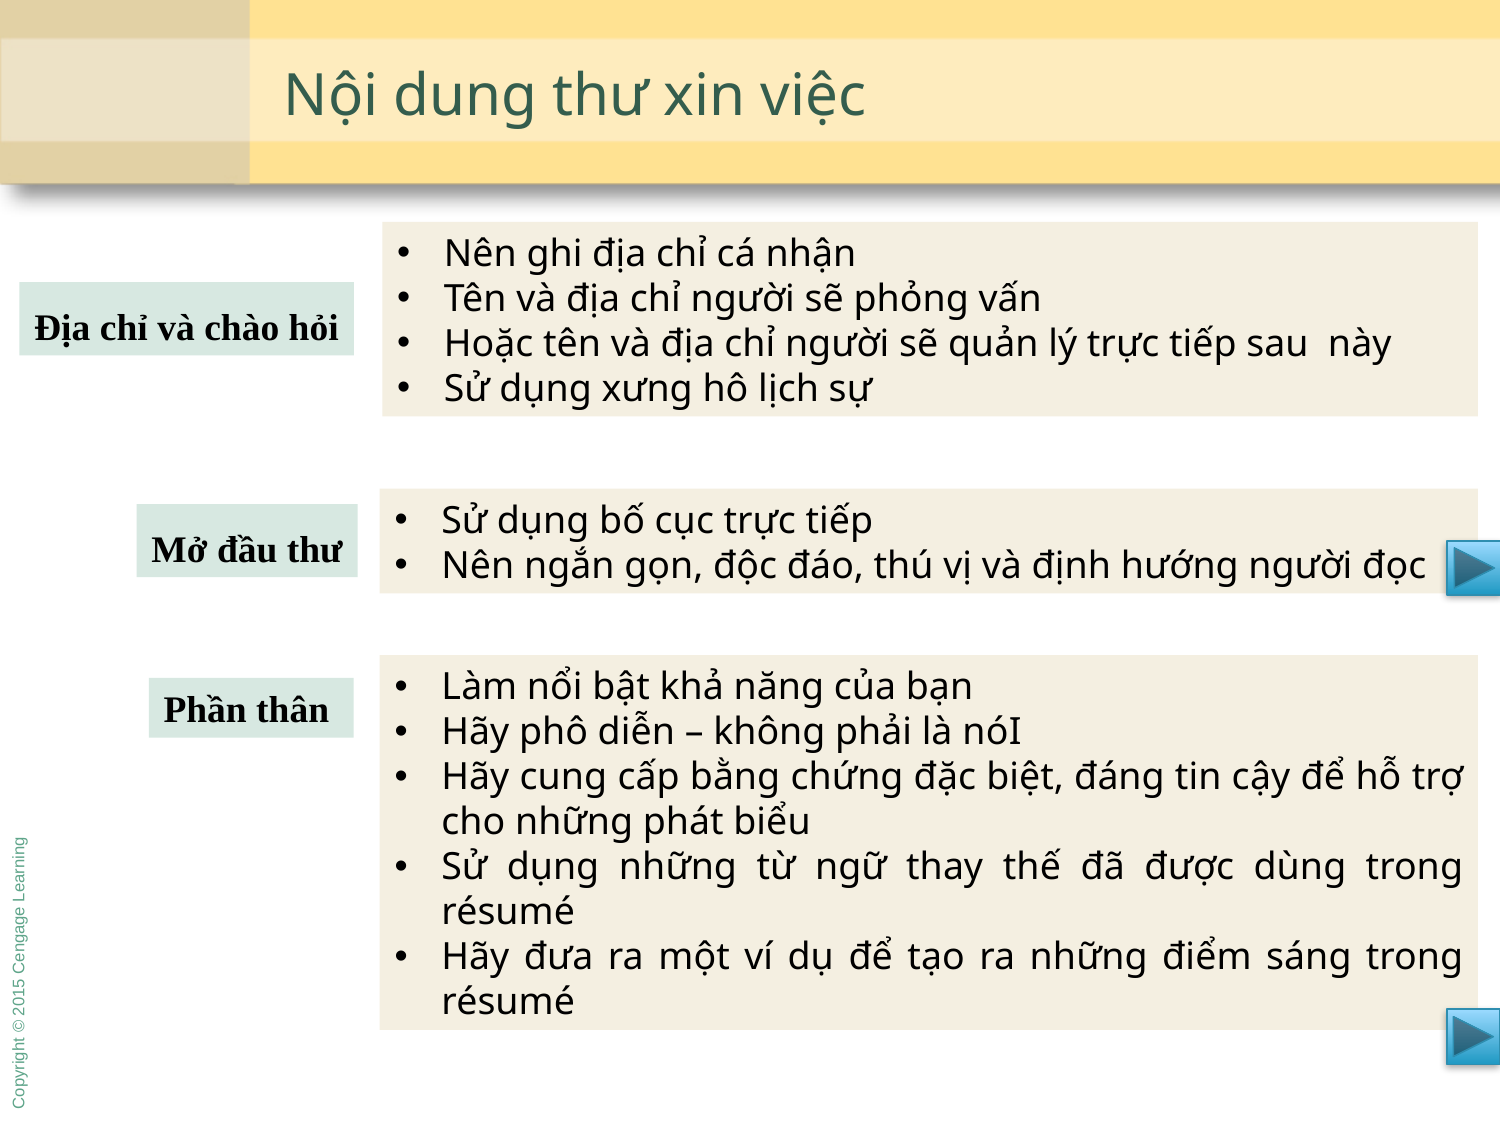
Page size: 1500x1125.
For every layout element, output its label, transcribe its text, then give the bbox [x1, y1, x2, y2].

text_box [1446, 1008, 1500, 1065]
text_box Nên ghi địa chỉ cá nhận Tên và địa chỉ người sẽ phỏng vấn Hoặc tên và địa chỉ người sẽ quản lý trực tiếp sau này Sử dụng xưng hô lịch sự [382, 221, 1478, 417]
title Nội dung thư xin việc [268, 0, 1500, 185]
picture [0, 0, 1500, 1125]
text_box Mở đầu thư [136, 504, 358, 578]
text_box Phần thân [148, 677, 354, 738]
text_box Làm nổi bật khả năng của bạn Hãy phô diễn – không phải là nóI Hãy cung cấp bằng chứng đặc biệt, đáng tin cậy để hỗ trợ cho những phát biểu Sử dụng những từ ngữ thay thế đã được dùng trong résumé Hãy đưa ra một ví dụ để tạo ra những điểm sáng trong résumé [379, 655, 1478, 1030]
text_box Sử dụng bố cục trực tiếp Nên ngắn gọn, độc đáo, thú vị và định hướng người đọc [379, 488, 1478, 594]
text_box Địa chỉ và chào hỏi [19, 282, 354, 356]
text_box [1446, 540, 1500, 596]
